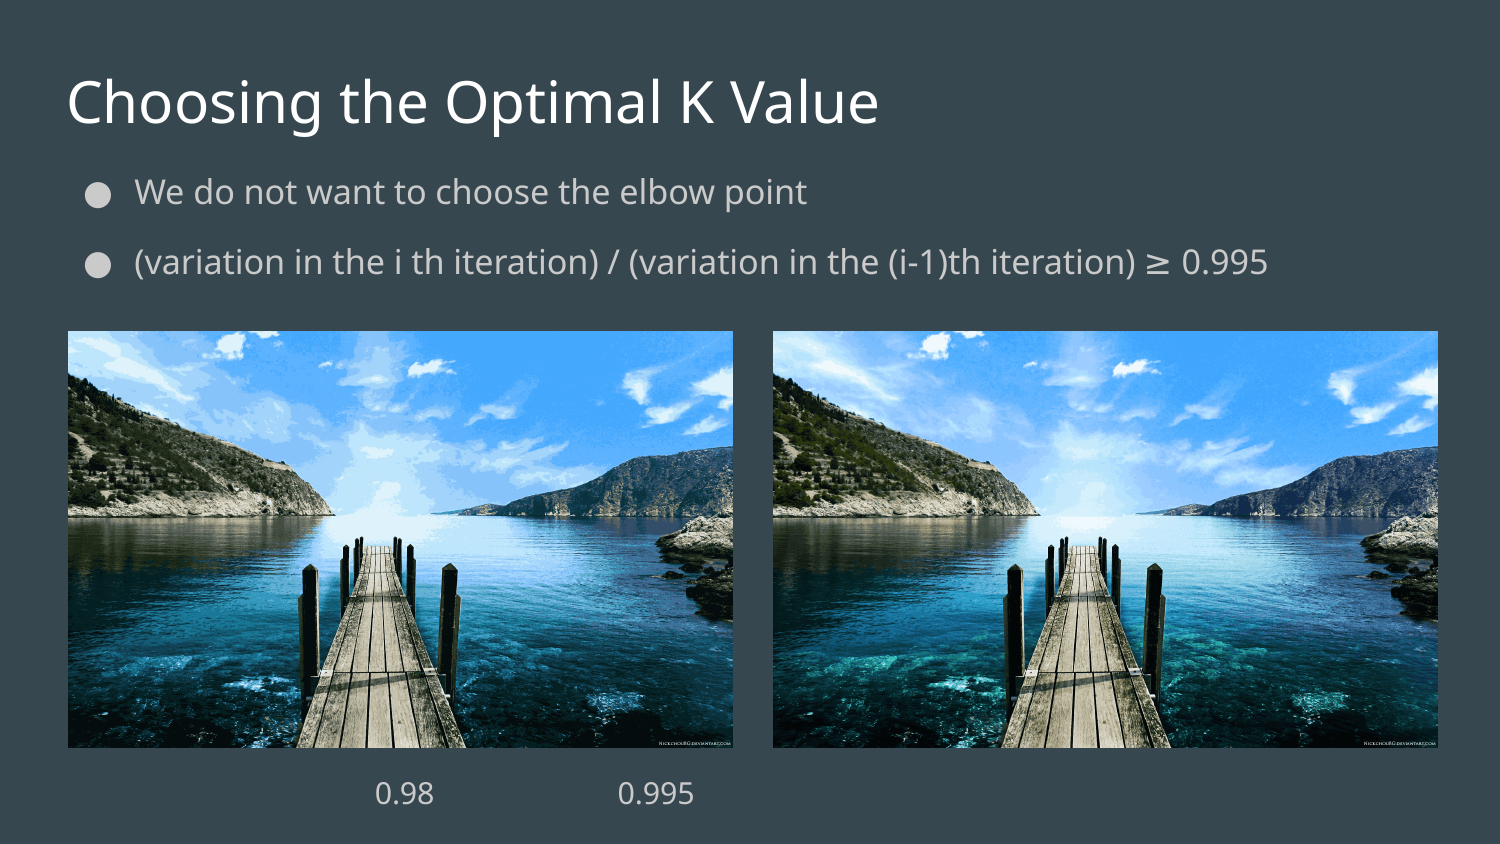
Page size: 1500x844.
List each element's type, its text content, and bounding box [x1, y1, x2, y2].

list We do not want to choose the elbow point (variation in the i th iteration) / (variation in the (i-1)th iteration) ≥ 0.995 [51, 149, 1460, 332]
title Choosing the Optimal K Value [51, 51, 1358, 149]
picture [68, 331, 734, 748]
picture [773, 331, 1439, 748]
list 0.98 0.995 [359, 754, 1339, 844]
